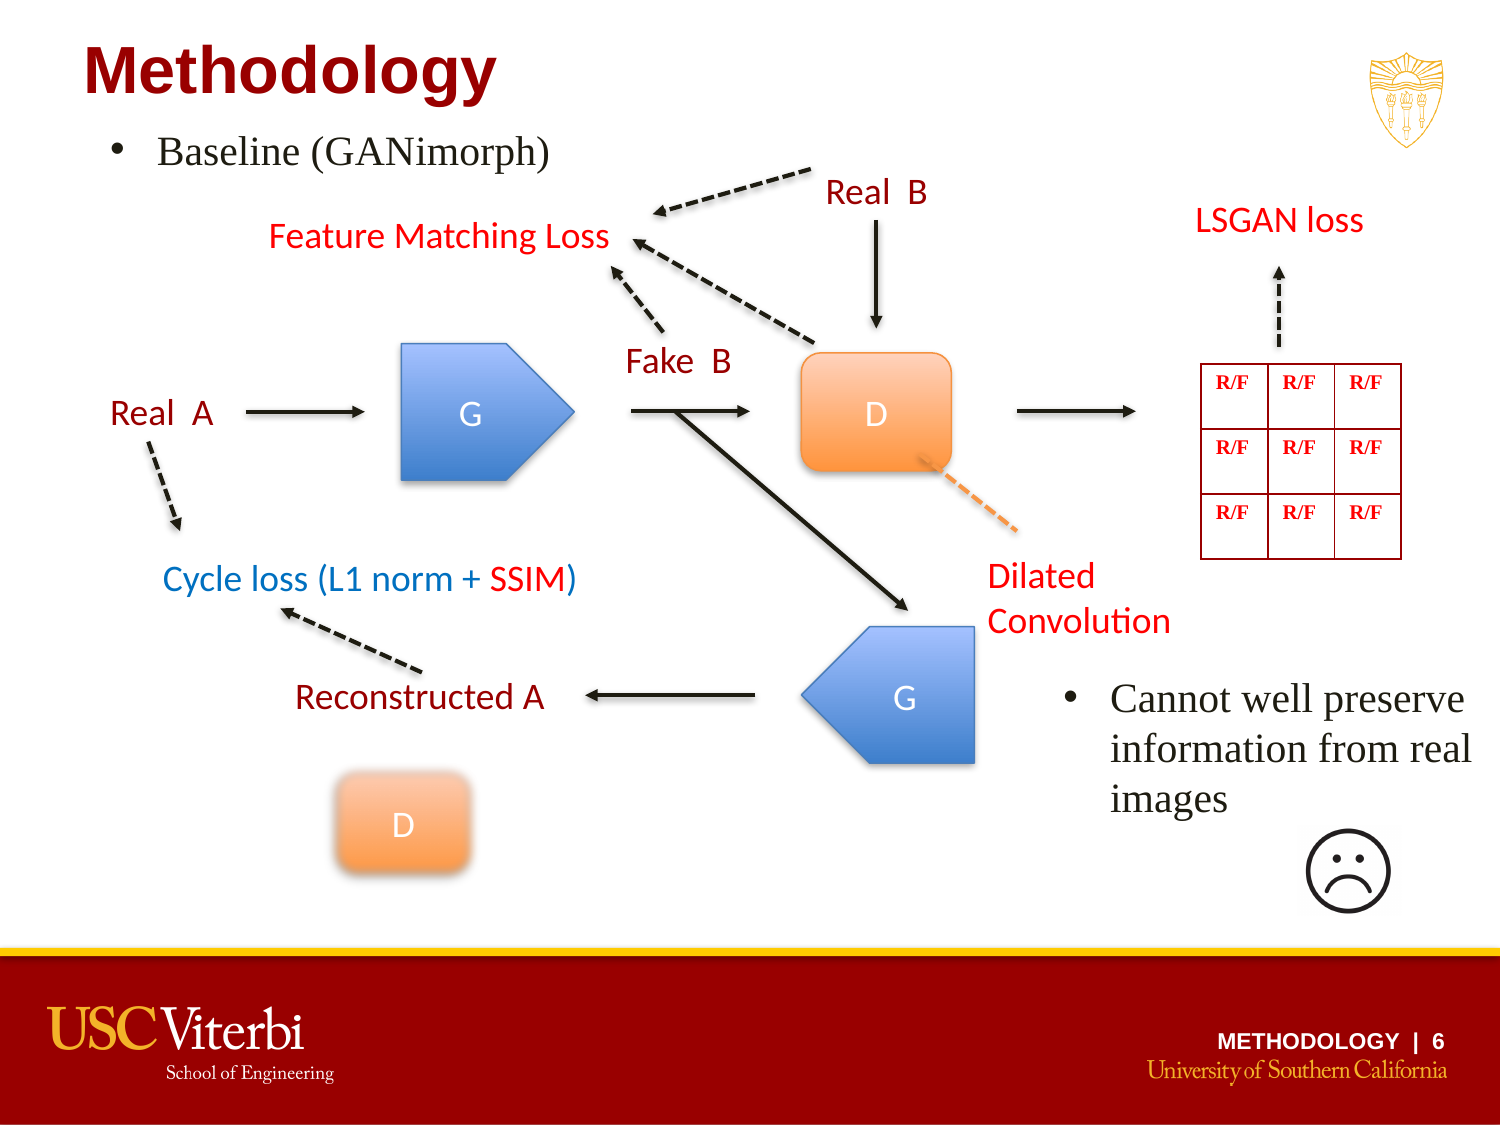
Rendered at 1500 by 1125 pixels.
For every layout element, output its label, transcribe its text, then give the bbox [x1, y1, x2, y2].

text_box G [400, 342, 575, 481]
picture [1297, 825, 1402, 916]
table_header R/F [1269, 365, 1334, 428]
text_box Real A [95, 381, 232, 441]
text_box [147, 441, 181, 532]
table_header R/F [1202, 365, 1267, 428]
table_header R/F [1335, 365, 1400, 428]
table_cell R/F [1202, 495, 1267, 558]
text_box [610, 265, 627, 333]
table_cell R/F [1202, 430, 1267, 493]
table_cell R/F [1335, 430, 1400, 493]
picture [1345, 39, 1468, 162]
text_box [919, 453, 1018, 532]
text_box G [800, 625, 976, 764]
text_box Baseline (GANimorph) [95, 116, 1310, 181]
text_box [280, 608, 423, 673]
picture [1147, 1059, 1447, 1086]
text_box Reconstructed A [280, 664, 565, 725]
text_box Dilated Convolution [972, 543, 1220, 649]
text_box Fake B [610, 340, 765, 389]
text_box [632, 238, 815, 344]
table_cell R/F [1269, 495, 1334, 558]
text_box Cannot well preserve information from real images [1048, 663, 1500, 829]
text_box D [800, 352, 953, 454]
table_cell R/F [1269, 430, 1334, 493]
table_cell R/F [1335, 495, 1400, 558]
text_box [652, 168, 811, 215]
text_box METHODOLOGY | 6 [1193, 1019, 1460, 1072]
text_box Feature Matching Loss [254, 203, 690, 264]
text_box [675, 411, 909, 612]
text_box Cycle loss (L1 norm + SSIM) [148, 546, 611, 606]
text_box Real B [810, 159, 965, 220]
picture [47, 1006, 334, 1084]
text_box D [345, 779, 463, 865]
text_box Methodology [68, 19, 1283, 115]
text_box LSGAN loss [1180, 187, 1428, 248]
